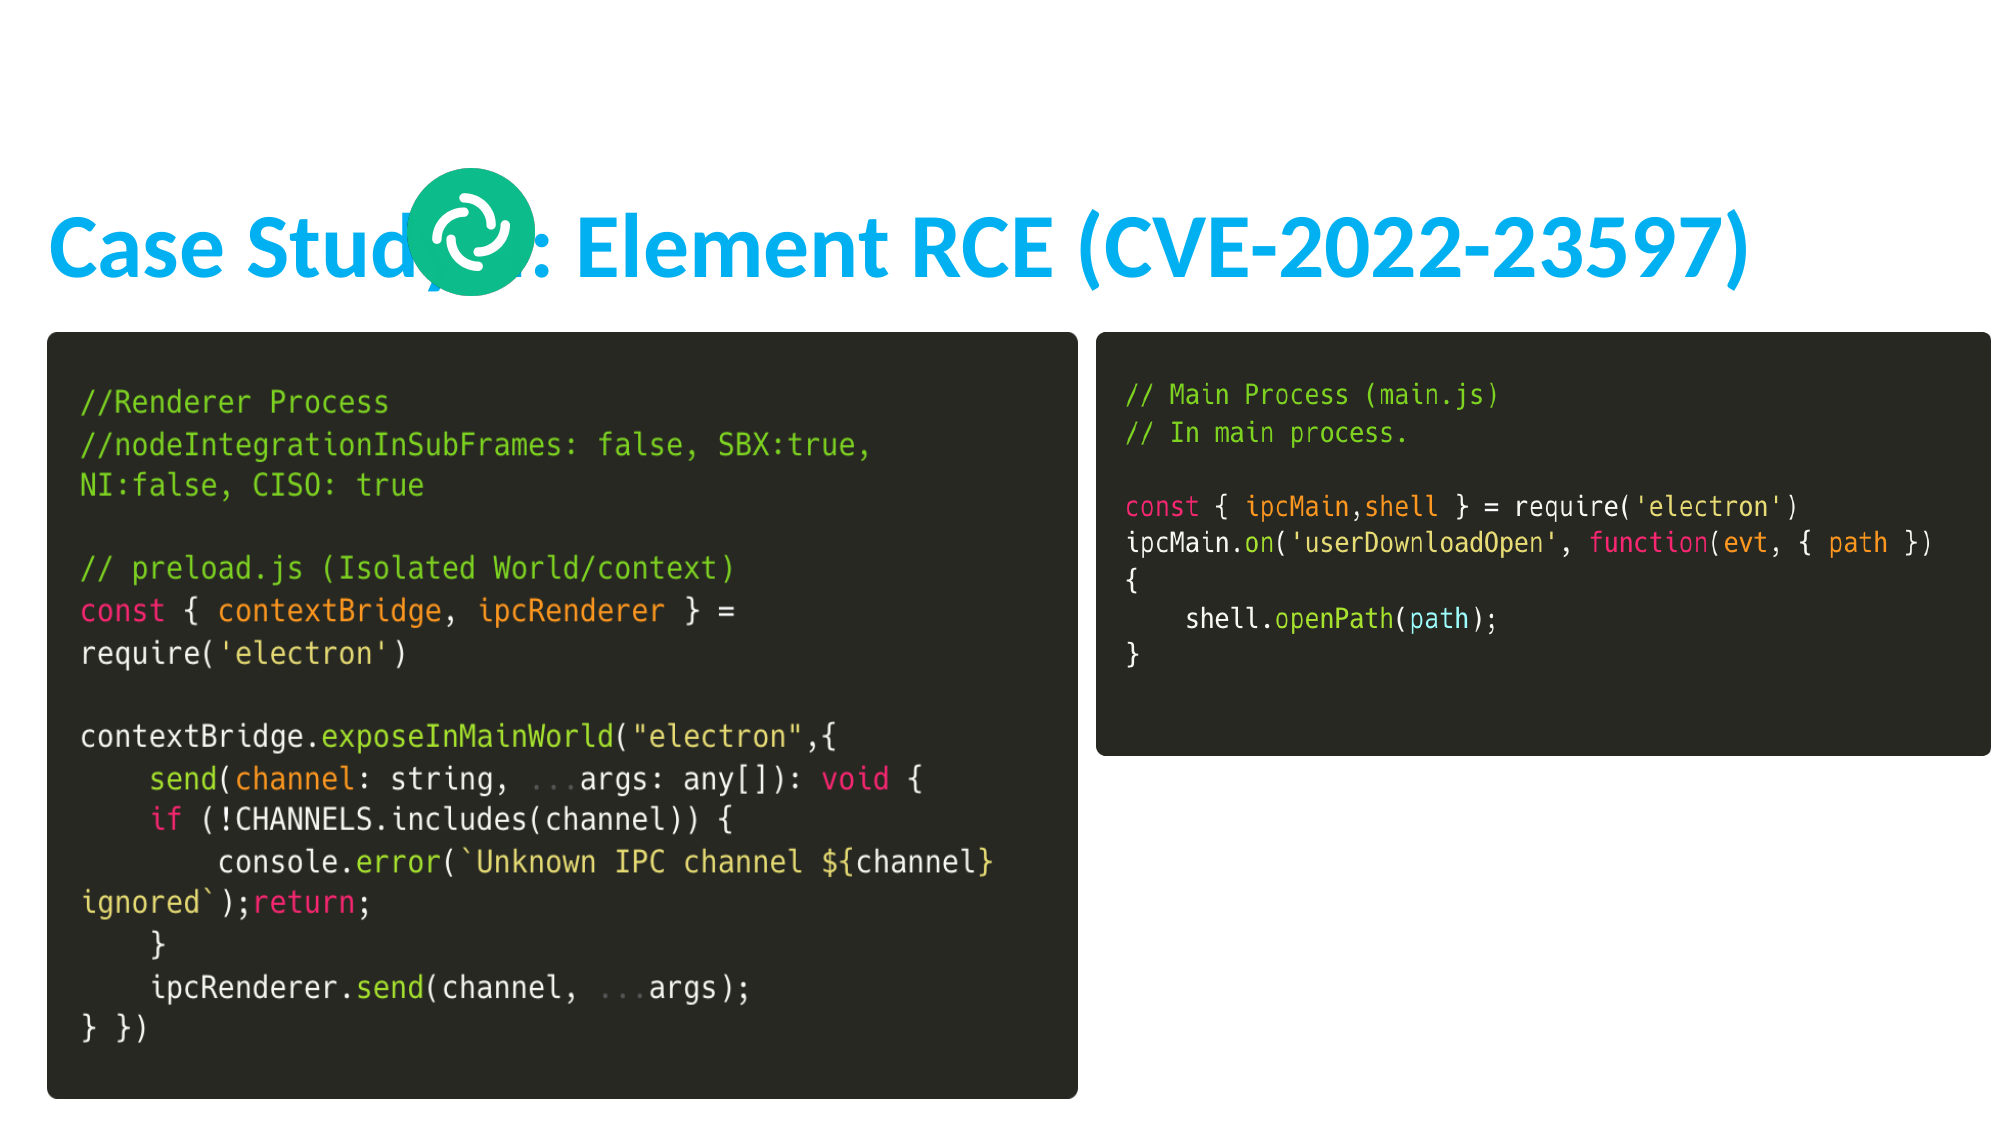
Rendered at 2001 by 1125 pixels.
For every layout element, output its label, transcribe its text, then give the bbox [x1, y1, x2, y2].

picture [1096, 332, 1991, 756]
picture [47, 332, 1078, 1099]
picture [407, 168, 535, 296]
title Case Study 4: Element RCE (CVE-2022-23597) [34, 188, 1855, 307]
